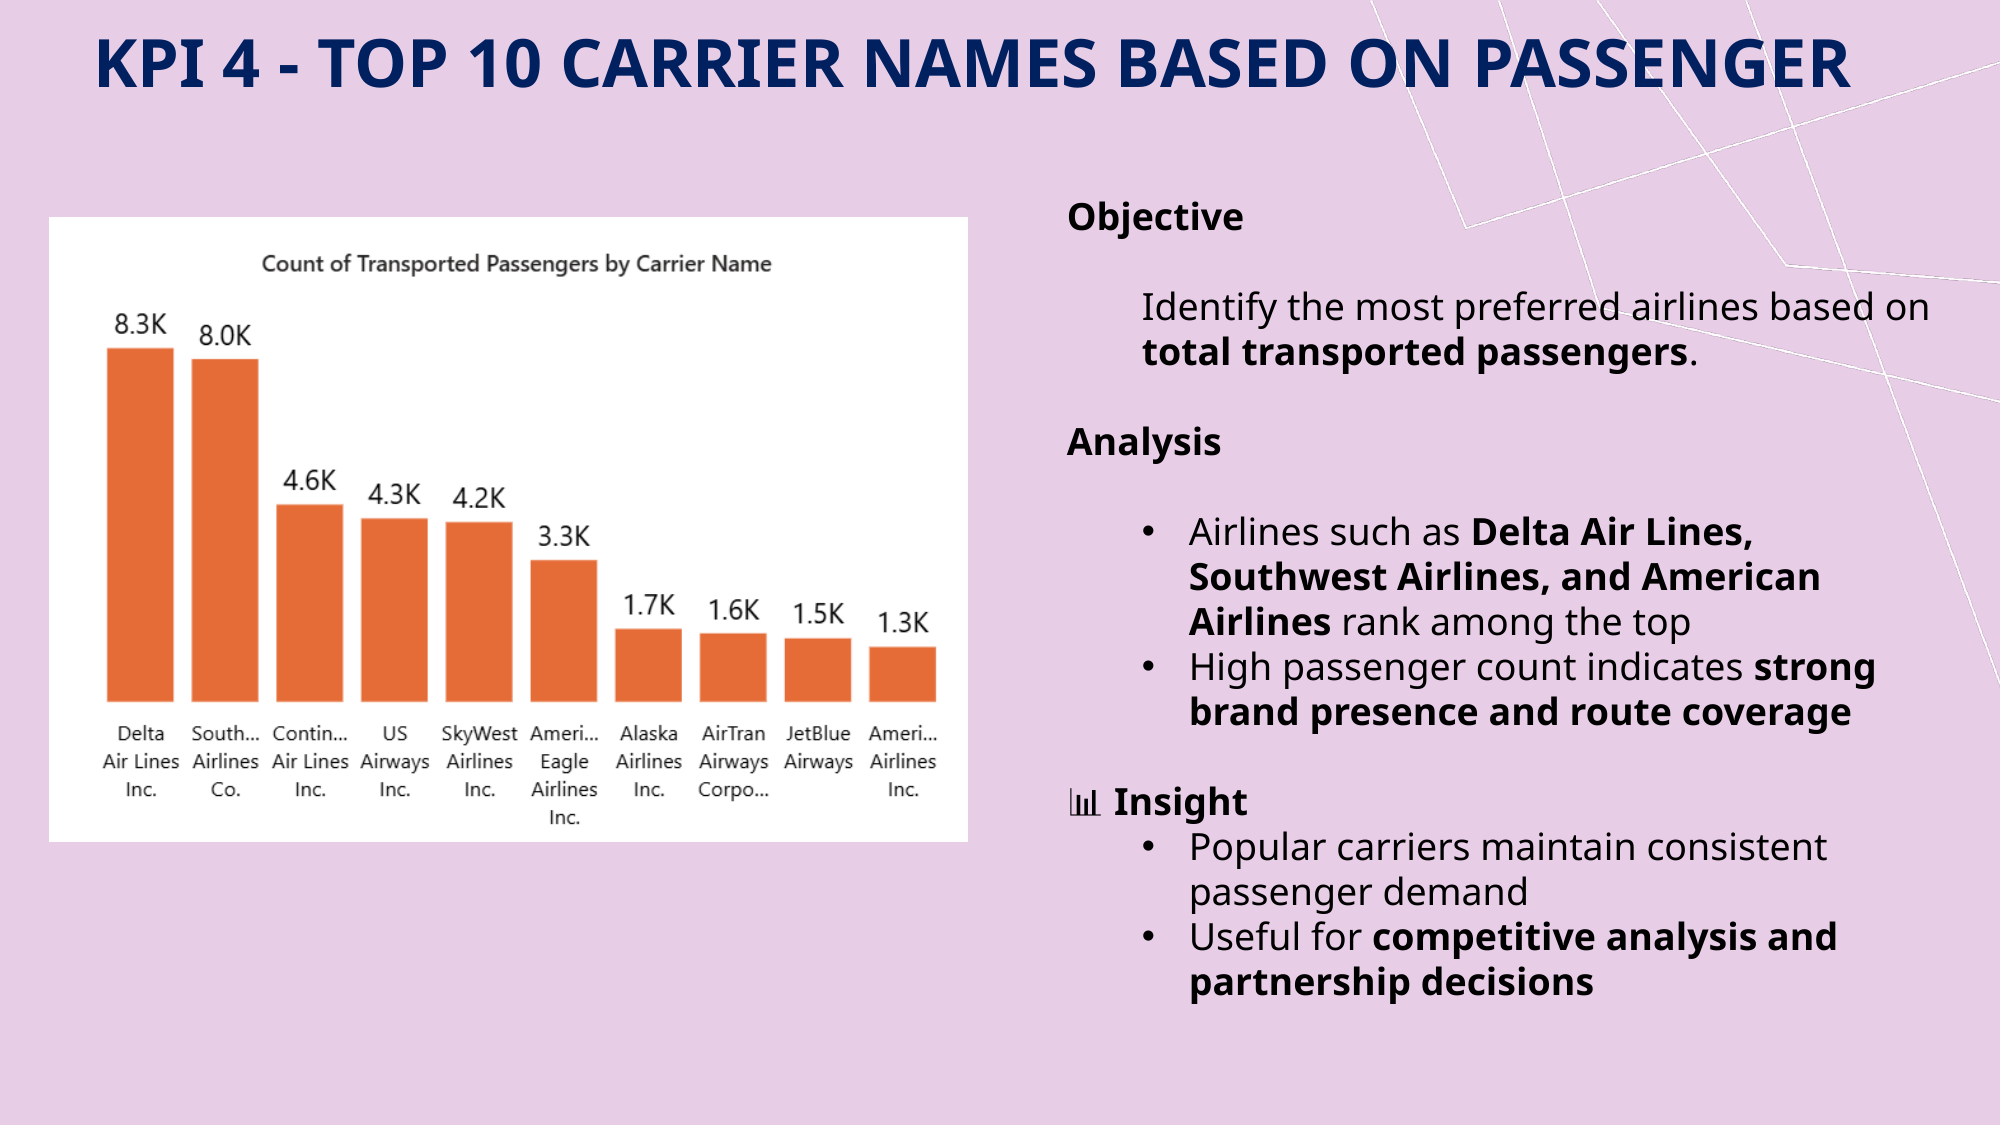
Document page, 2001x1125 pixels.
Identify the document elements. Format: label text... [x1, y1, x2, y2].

picture [49, 217, 968, 842]
picture [1357, 1, 2000, 718]
text_box Objective Identify the most preferred airlines based on total transported passengers. Analysis Airlines such as Delta Air Lines, Southwest Airlines, and American Airlines rank among the top High passenger count indicates strong brand presence and route coverage 📊 Insight Popular carriers maintain consistent passenger demand Useful for competitive analysis and partnership decisions [1052, 185, 1951, 1011]
title KPI 4 - Top 10 Carrier Names Based on Passenger [49, 14, 1897, 117]
